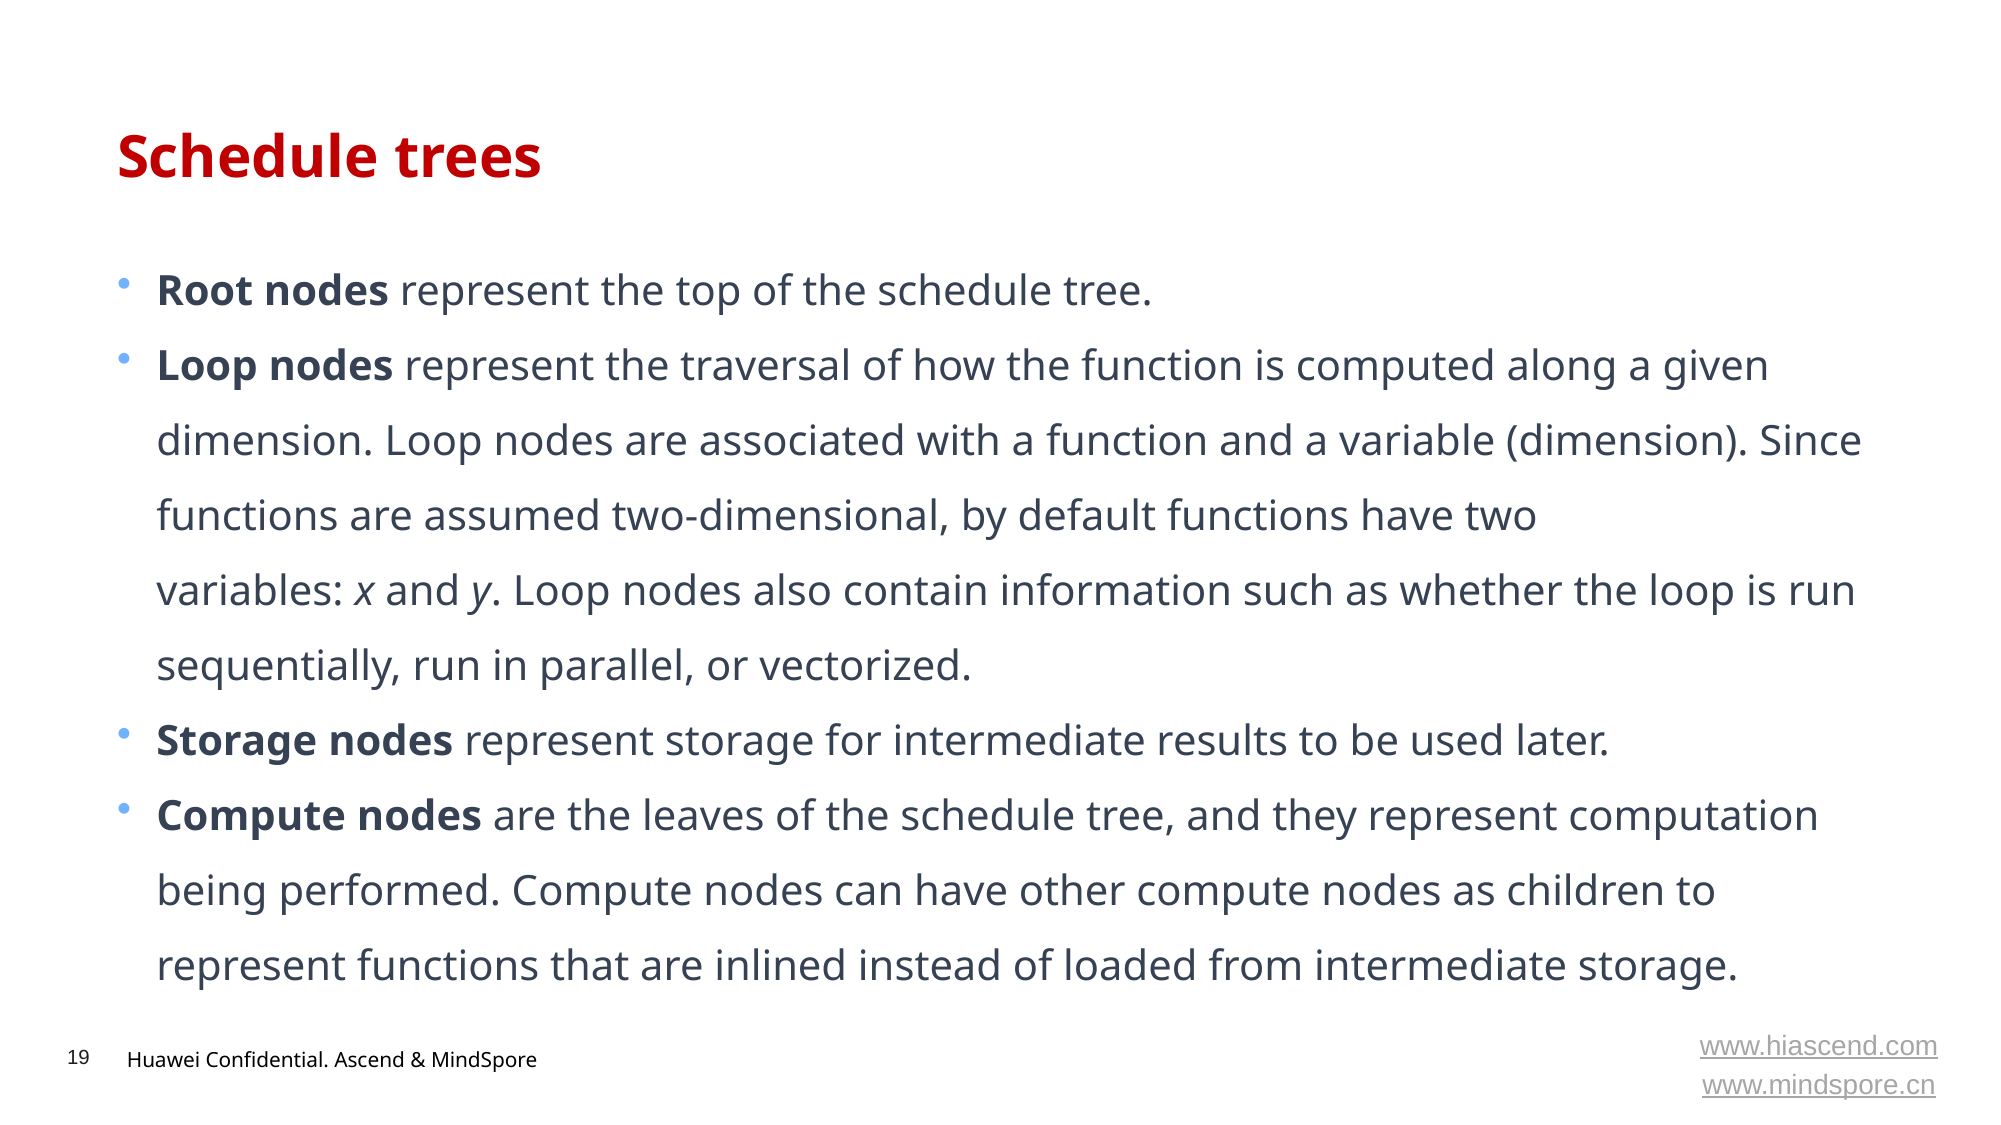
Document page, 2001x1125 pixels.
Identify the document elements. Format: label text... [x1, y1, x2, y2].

list Root nodes represent the top of the schedule tree. Loop nodes represent the traversal of how the function is computed along a given dimension. Loop nodes are associated with a function and a variable (dimension). Since functions are assumed two-dimensional, by default functions have two variables: x and y. Loop nodes also contain information such as whether the loop is run sequentially, run in parallel, or vectorized. Storage nodes represent storage for intermediate results to be used later. Compute nodes are the leaves of the schedule tree, and they represent computation being performed. Compute nodes can have other compute nodes as children to represent functions that are inlined instead of loaded from intermediate storage. [102, 231, 1901, 988]
title Schedule trees [102, 111, 1901, 209]
